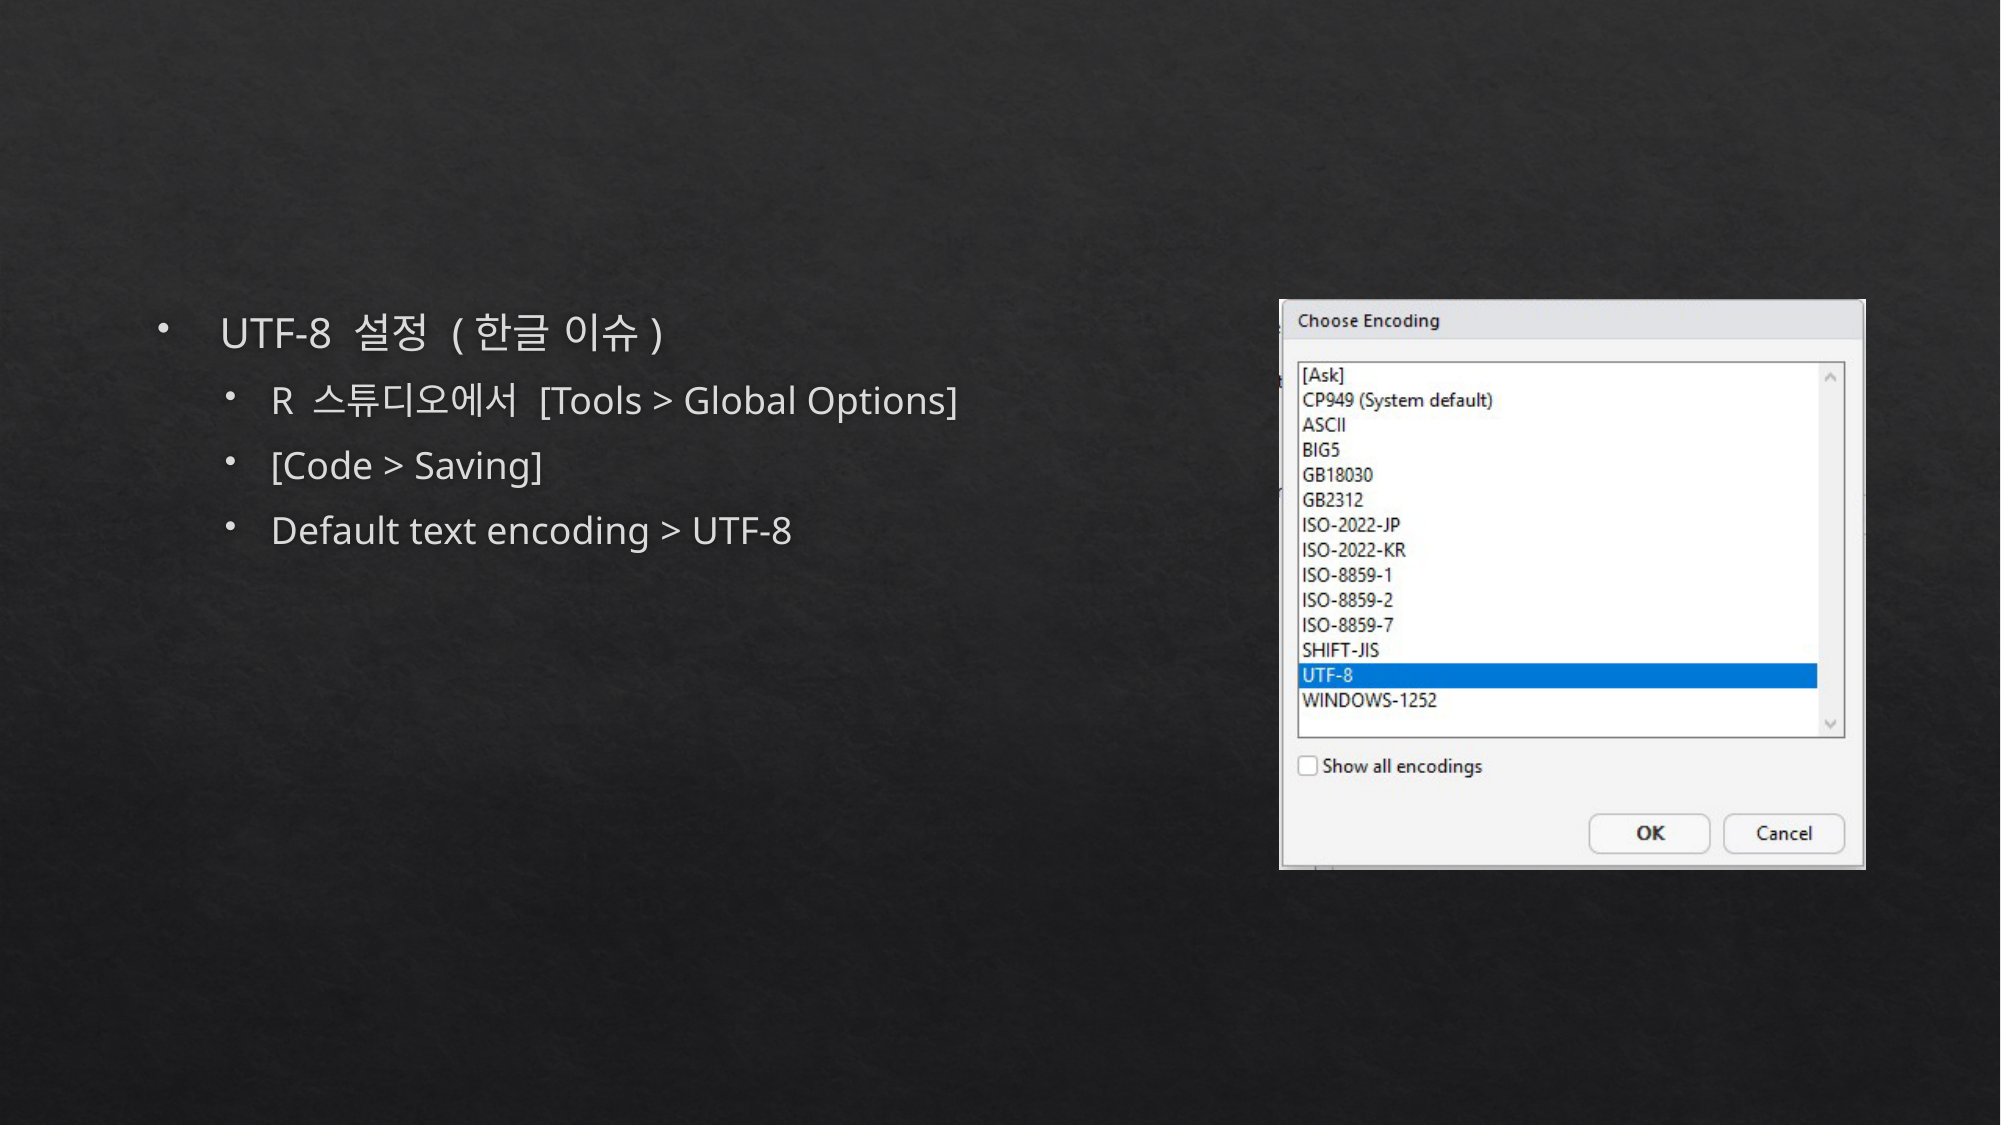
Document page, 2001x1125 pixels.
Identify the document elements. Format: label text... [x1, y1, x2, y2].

picture [1278, 299, 1866, 870]
list UTF-8 설정 (한글 이슈) R 스튜디오에서 [Tools > Global Options] [Code > Saving] Default text encoding > UTF-8 [137, 299, 1863, 1014]
